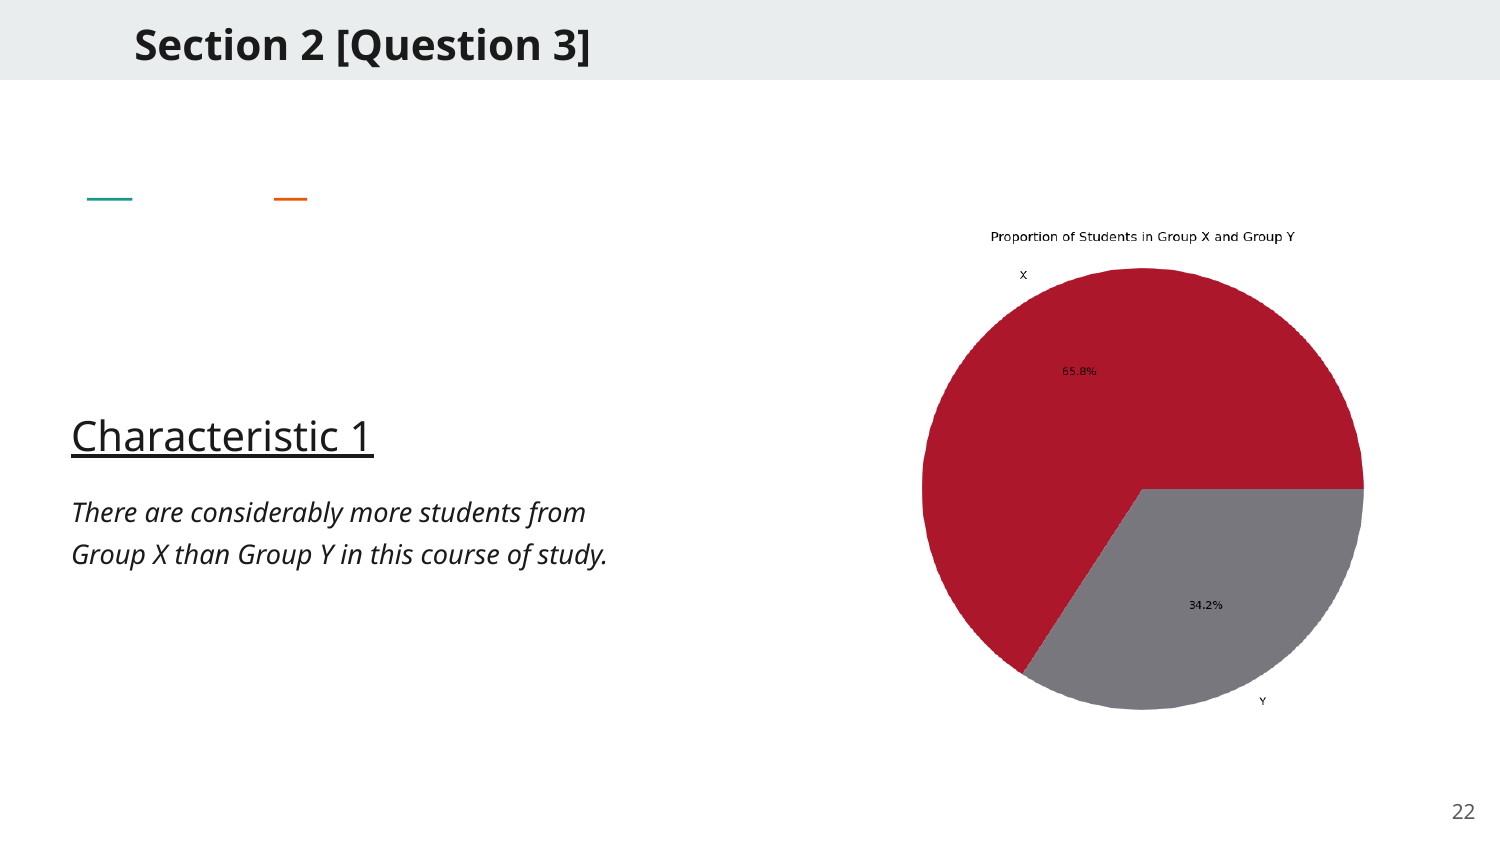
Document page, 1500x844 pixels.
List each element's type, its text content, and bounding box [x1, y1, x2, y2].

list Characteristic 1 There are considerably more students from Group X than Group Y in this course of study. [56, 172, 683, 799]
slide_number ‹#› [1400, 779, 1491, 844]
title Section 2 [Question 3] [119, 0, 1381, 88]
picture [821, 171, 1449, 799]
